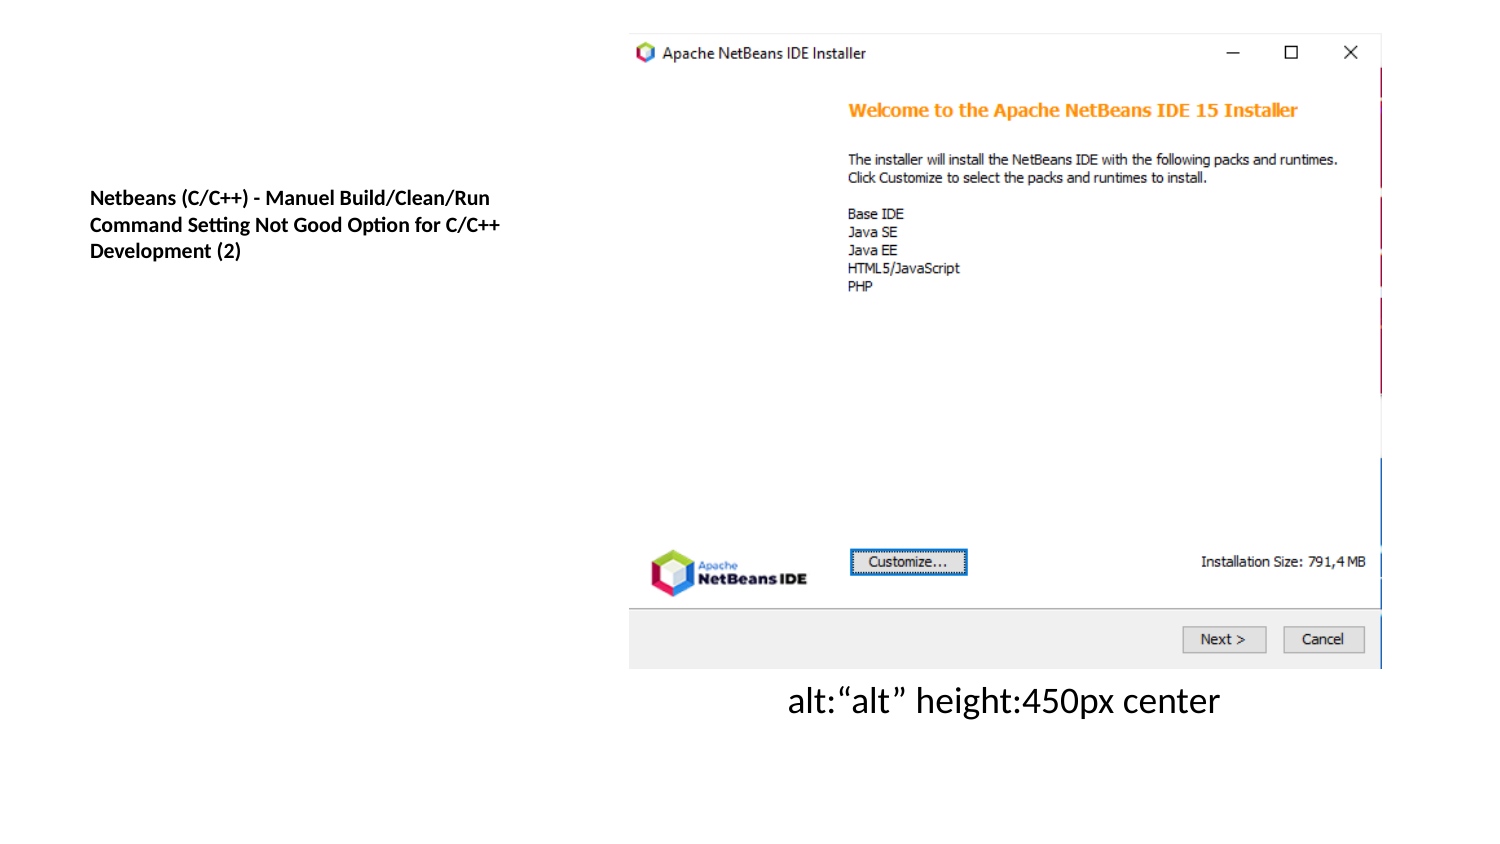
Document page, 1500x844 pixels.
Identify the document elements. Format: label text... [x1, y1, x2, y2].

list Netbeans (C/C++) - Manuel Build/Clean/Run Command Setting Not Good Option for C/C++ Development (2) [75, 176, 569, 754]
picture [628, 32, 1382, 669]
text_box alt:“alt” height:450px center [585, 668, 1423, 753]
